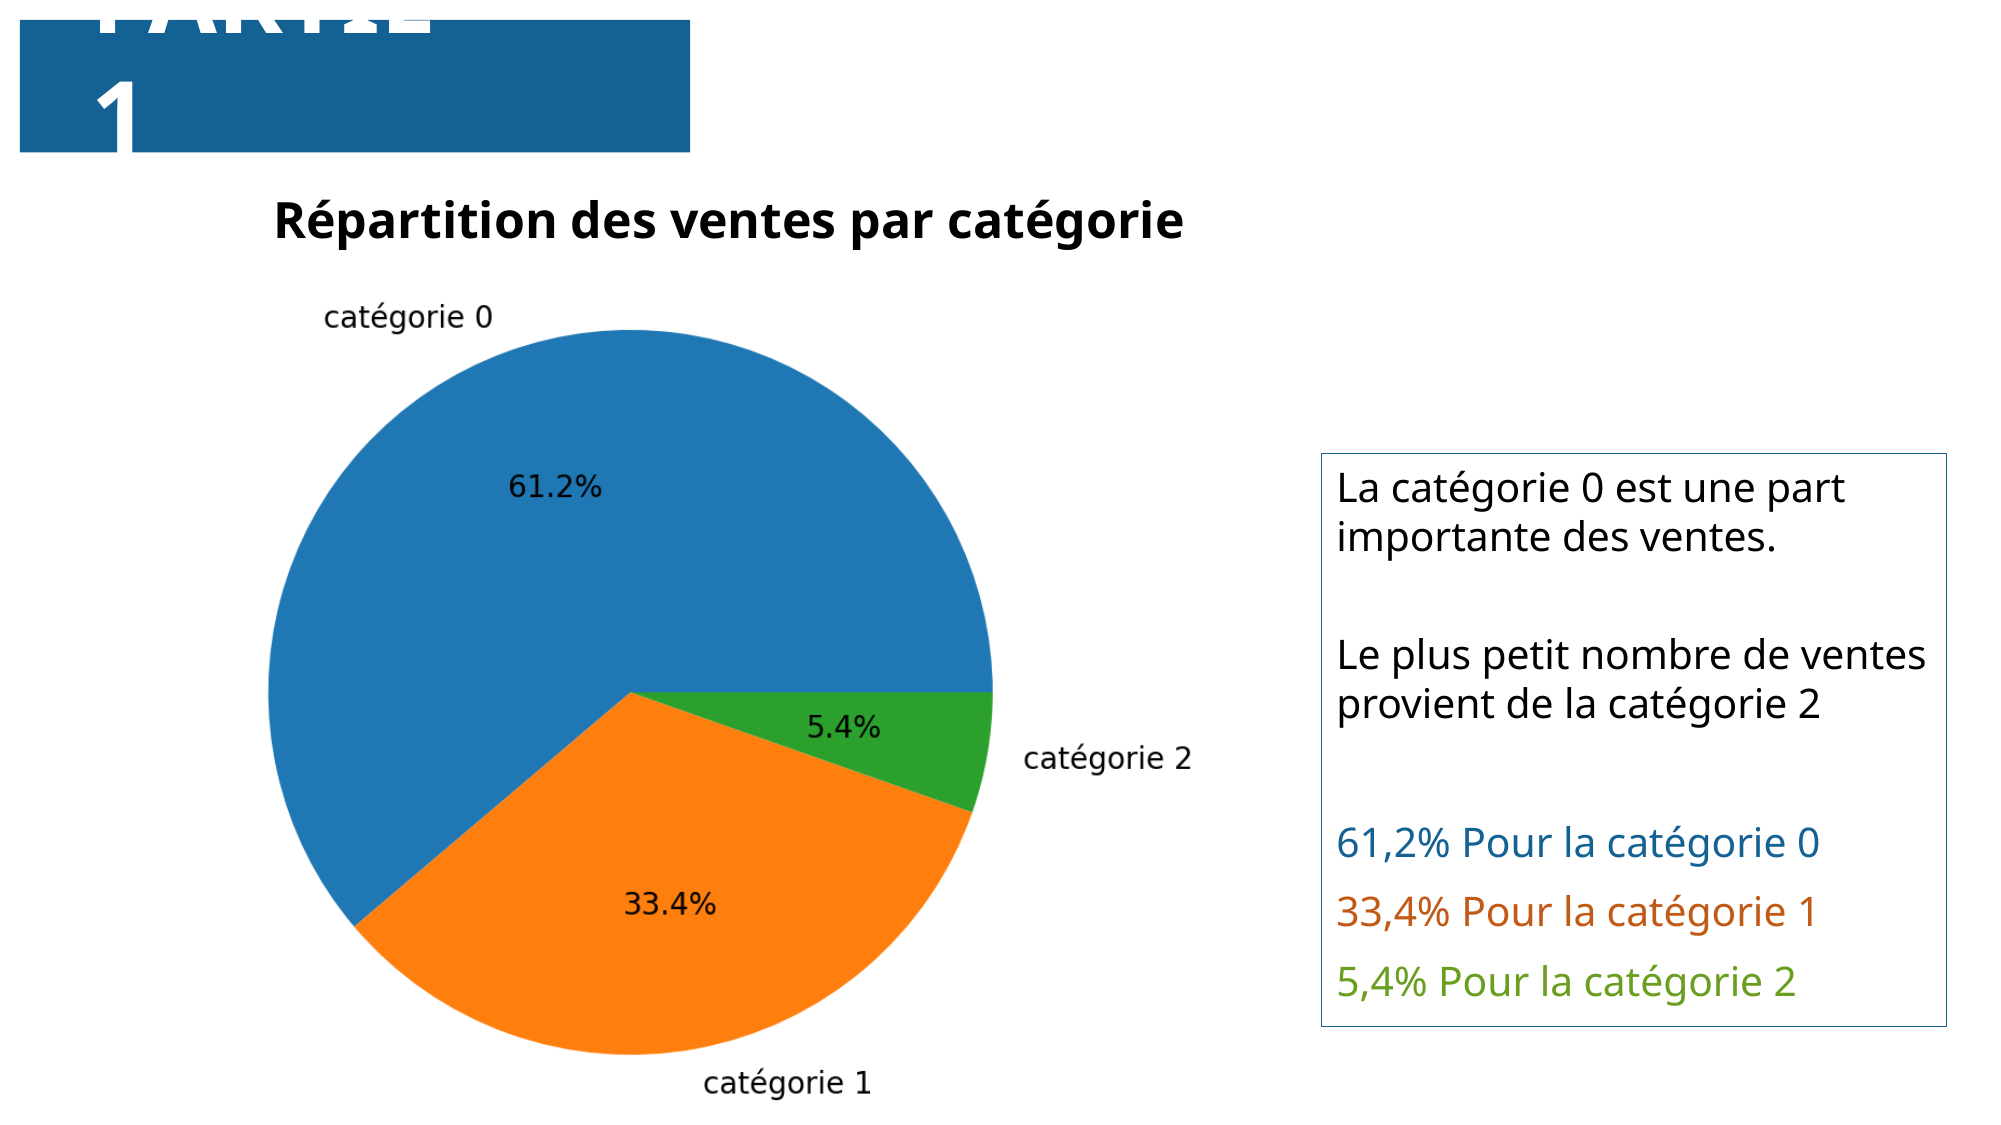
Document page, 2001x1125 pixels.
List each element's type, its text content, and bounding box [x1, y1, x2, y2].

text_box La catégorie 0 est une part importante des ventes. Le plus petit nombre de ventes provient de la catégorie 2 61,2% Pour la catégorie 0 33,4% Pour la catégorie 1 5,4% Pour la catégorie 2 [1321, 453, 1947, 1027]
subtitle Répartition des ventes par catégorie [258, 181, 1322, 281]
picture [236, 275, 1214, 1115]
text_box [19, 19, 691, 154]
text_box Partie 1 [76, 48, 532, 182]
